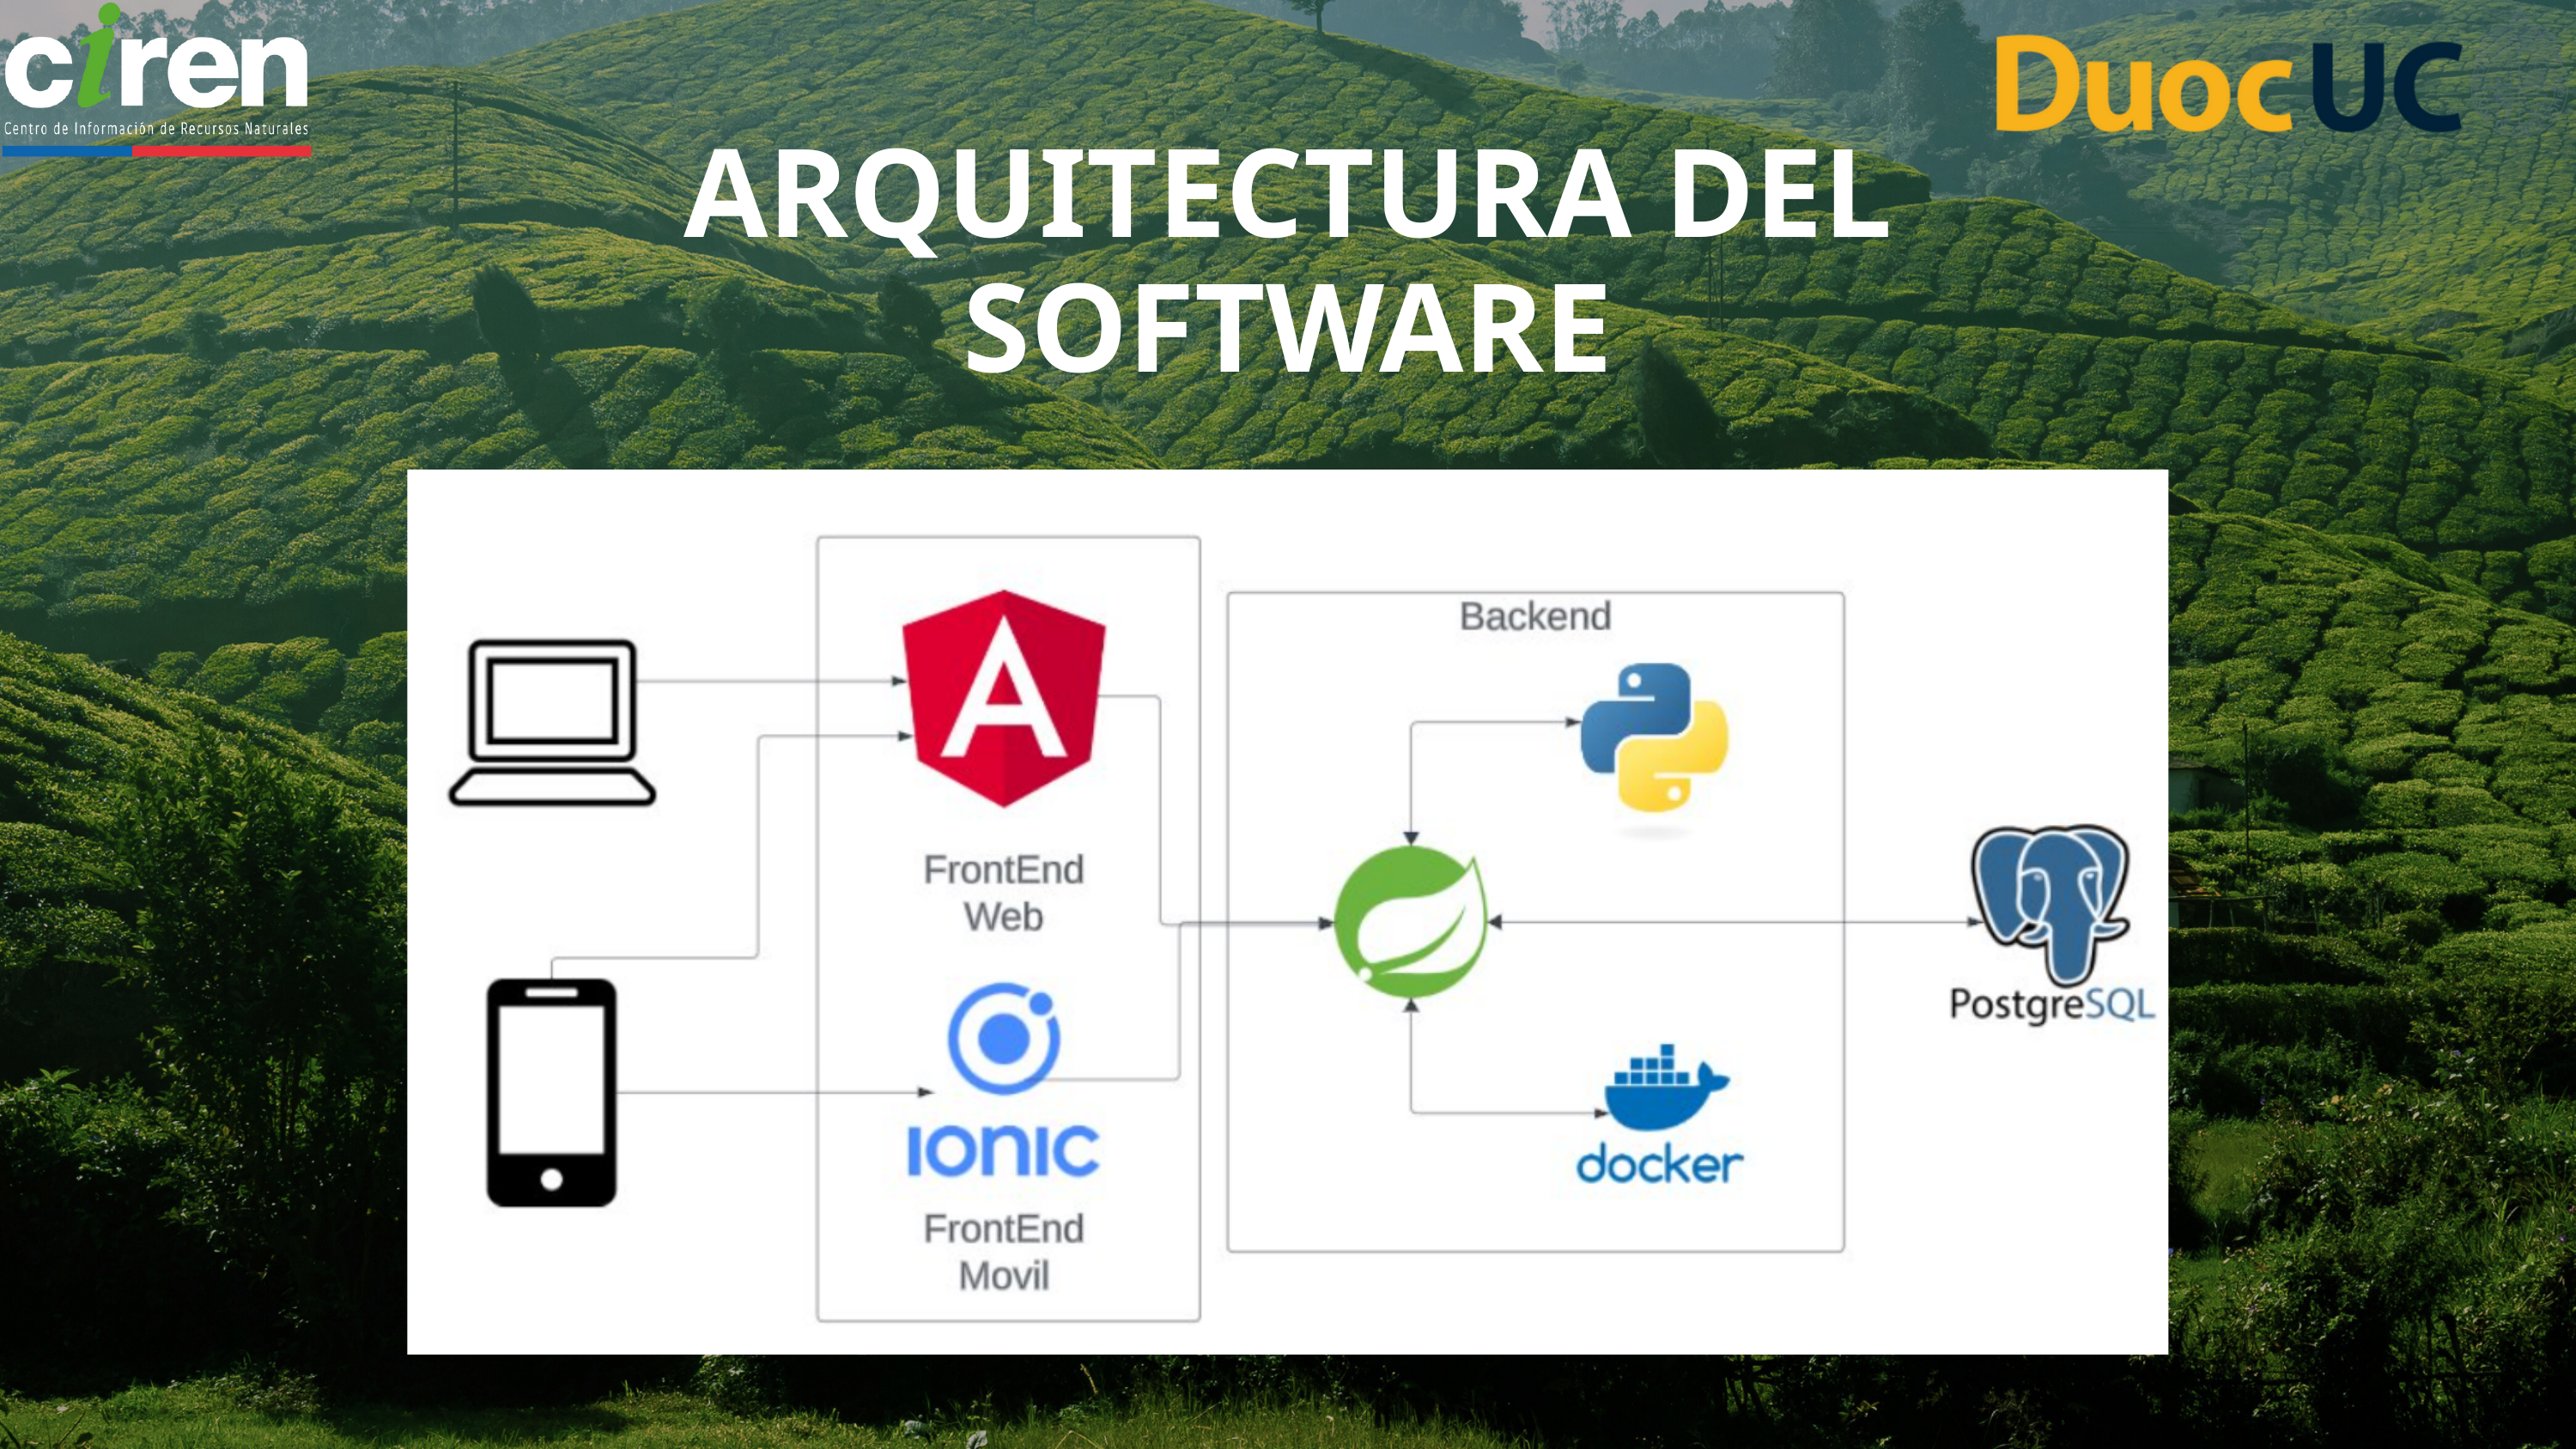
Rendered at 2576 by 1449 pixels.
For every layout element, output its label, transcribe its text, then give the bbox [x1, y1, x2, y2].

text_box [1989, 0, 2576, 145]
text_box [0, 0, 2576, 1449]
text_box ARQUITECTURA DEL SOFTWARE [481, 127, 2095, 397]
text_box [0, 0, 313, 161]
text_box [407, 470, 2169, 1355]
